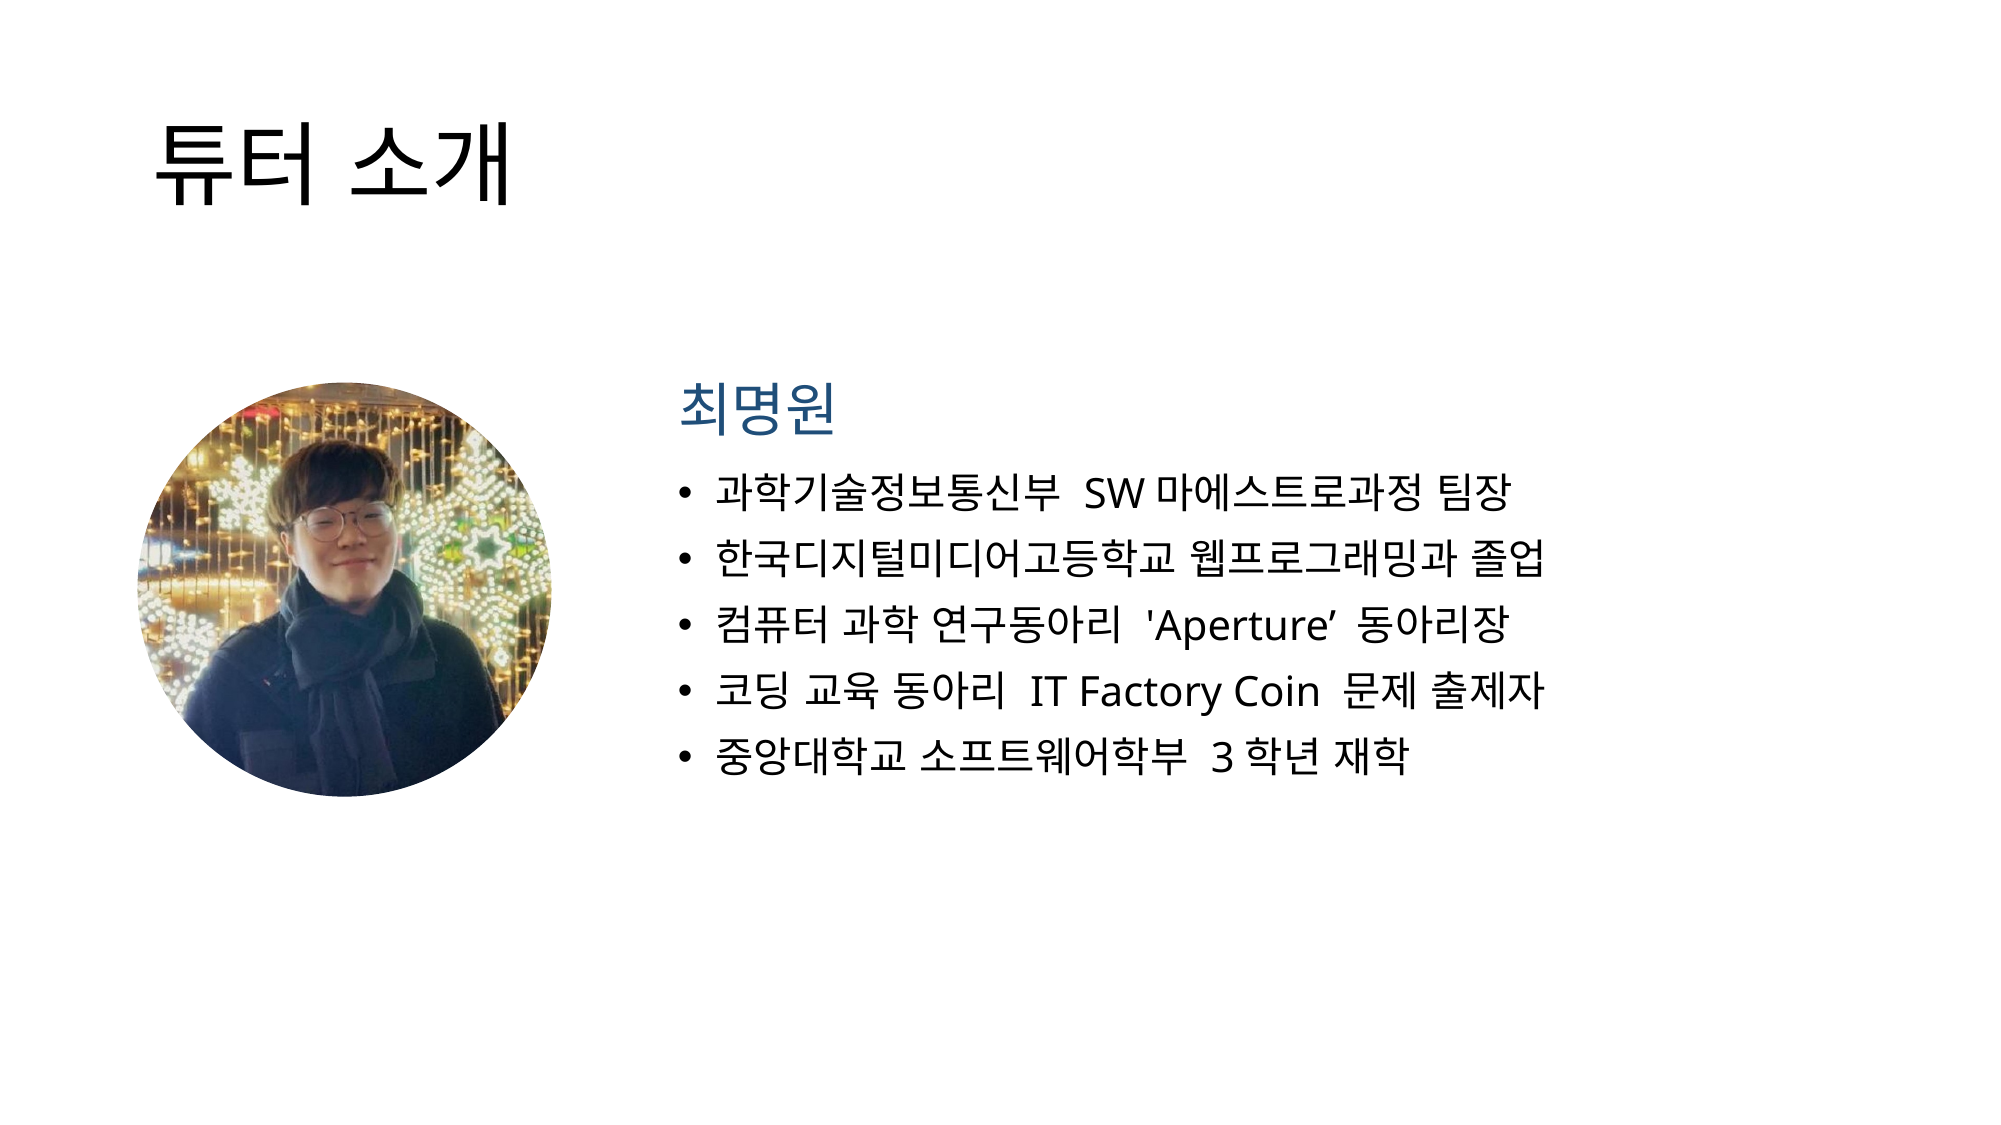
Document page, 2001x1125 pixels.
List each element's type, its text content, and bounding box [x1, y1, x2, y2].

text_box 최명원 [663, 365, 854, 450]
title 튜터 소개 [137, 59, 1863, 278]
picture [137, 382, 552, 797]
list 과학기술정보통신부 SW마에스트로과정 팀장 한국디지털미디어고등학교 웹프로그래밍과 졸업 컴퓨터 과학 연구동아리 'Aperture’ 동아리장 코딩 교육 동아리 IT Factory Coin 문제 출제자 중앙대학교 소프트웨어학부 3학년 재학 [662, 465, 1863, 797]
